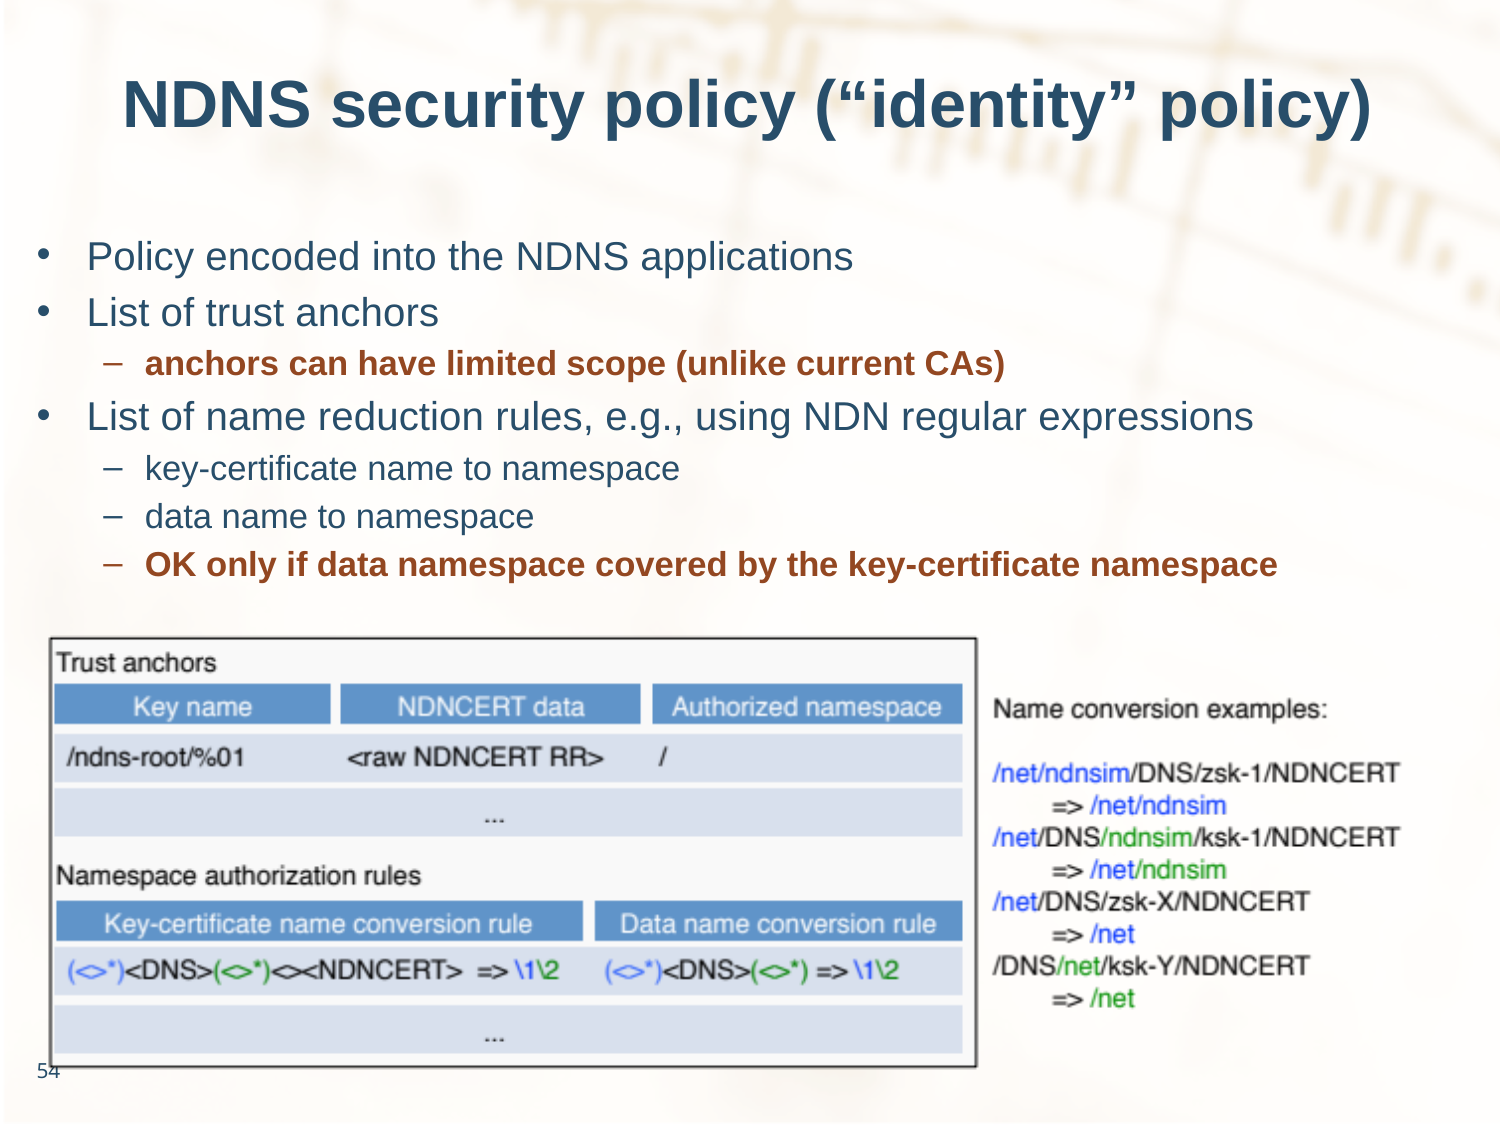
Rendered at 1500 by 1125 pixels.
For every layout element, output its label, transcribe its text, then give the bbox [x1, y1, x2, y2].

list Policy encoded into the NDNS applications List of trust anchors anchors can have limited scope (unlike current CAs) List of name reduction rules, e.g., using NDN regular expressions key-certificate name to namespace data name to namespace OK only if data namespace covered by the key-certificate namespace [21, 222, 1476, 595]
picture [0, 0, 1500, 1125]
slide_number 54 [21, 1042, 110, 1102]
title NDNS security policy (“identity” policy) [21, 3, 1476, 200]
